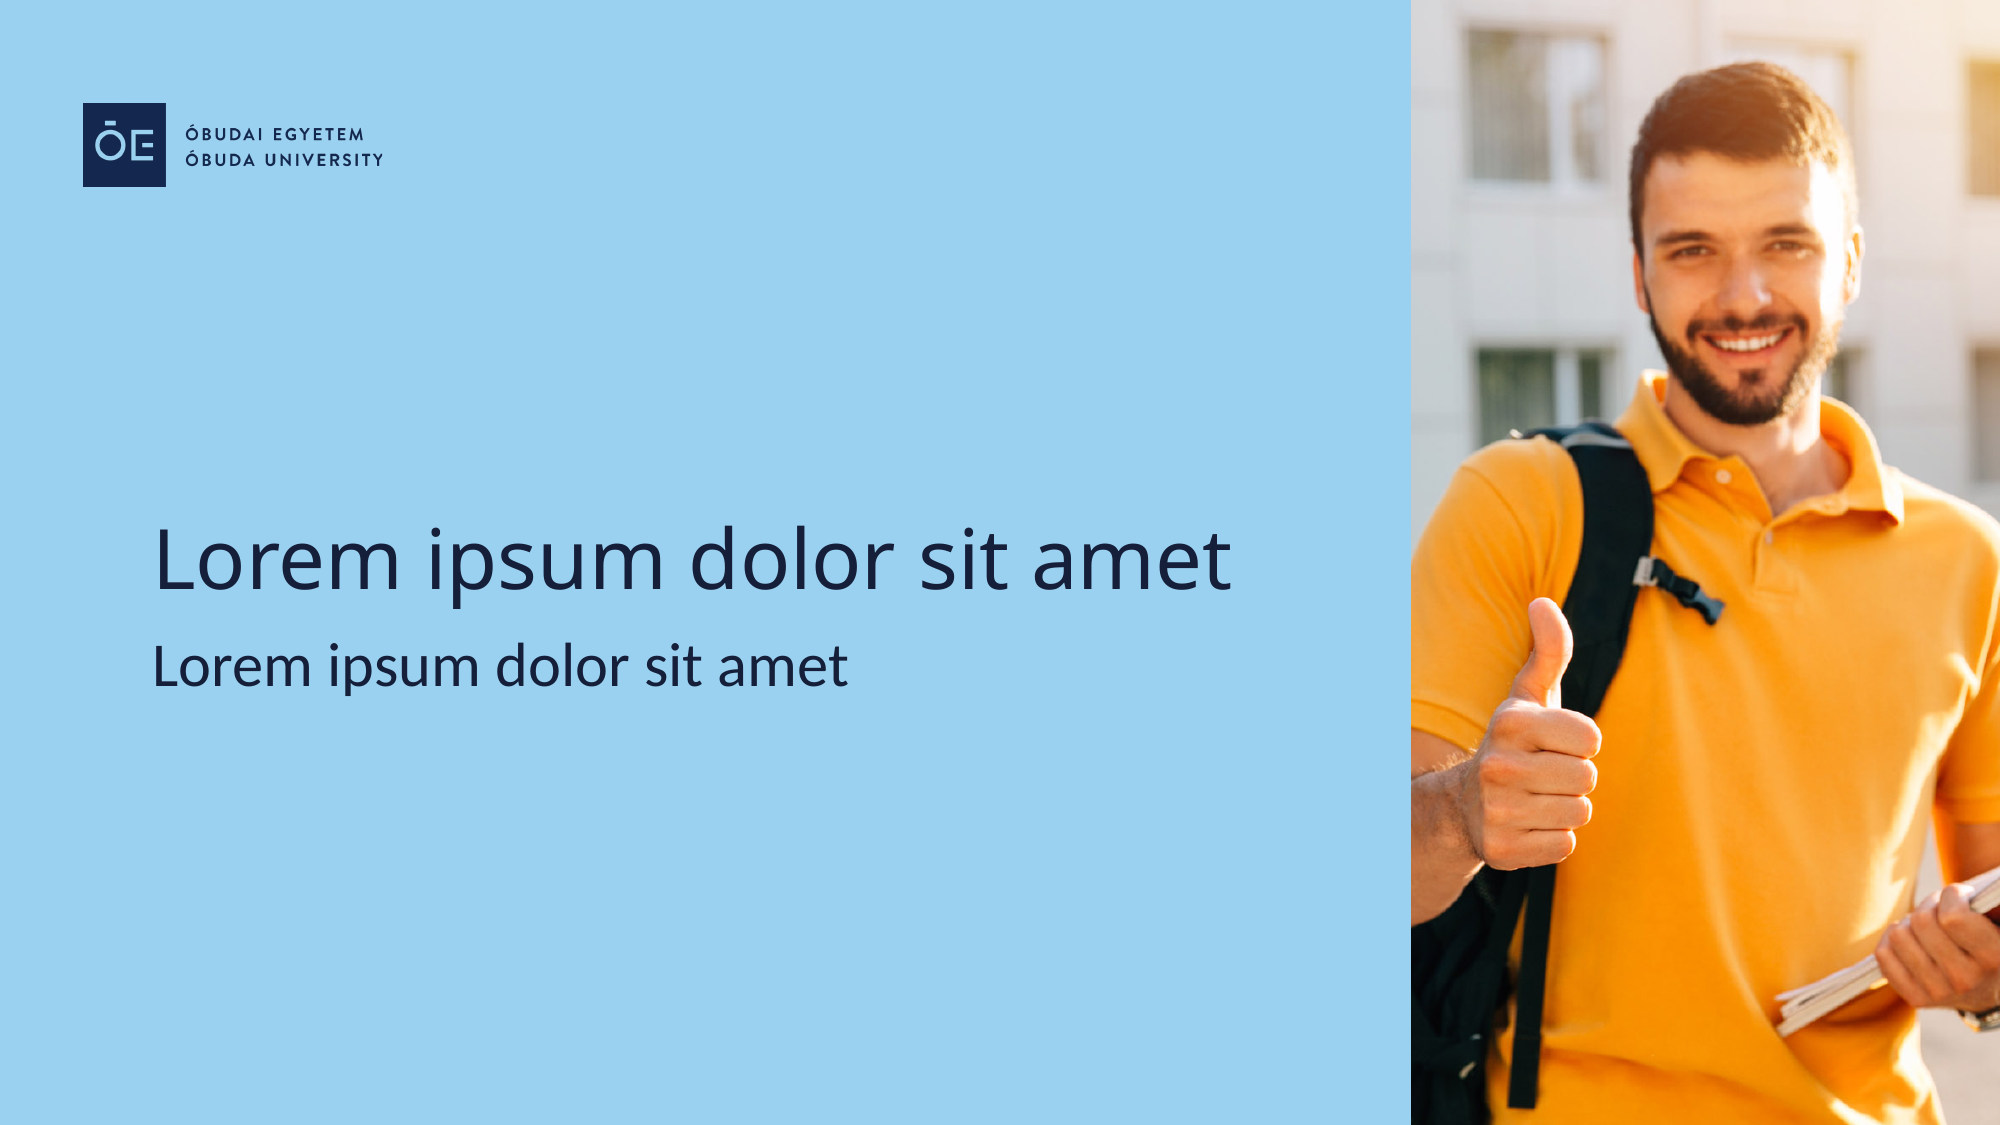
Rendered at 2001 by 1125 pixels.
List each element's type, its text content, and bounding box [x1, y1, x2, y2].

picture [1411, 0, 2000, 1125]
text_box Lorem ipsum dolor sit amet [137, 624, 1411, 705]
title Lorem ipsum dolor sit amet [137, 516, 1411, 609]
